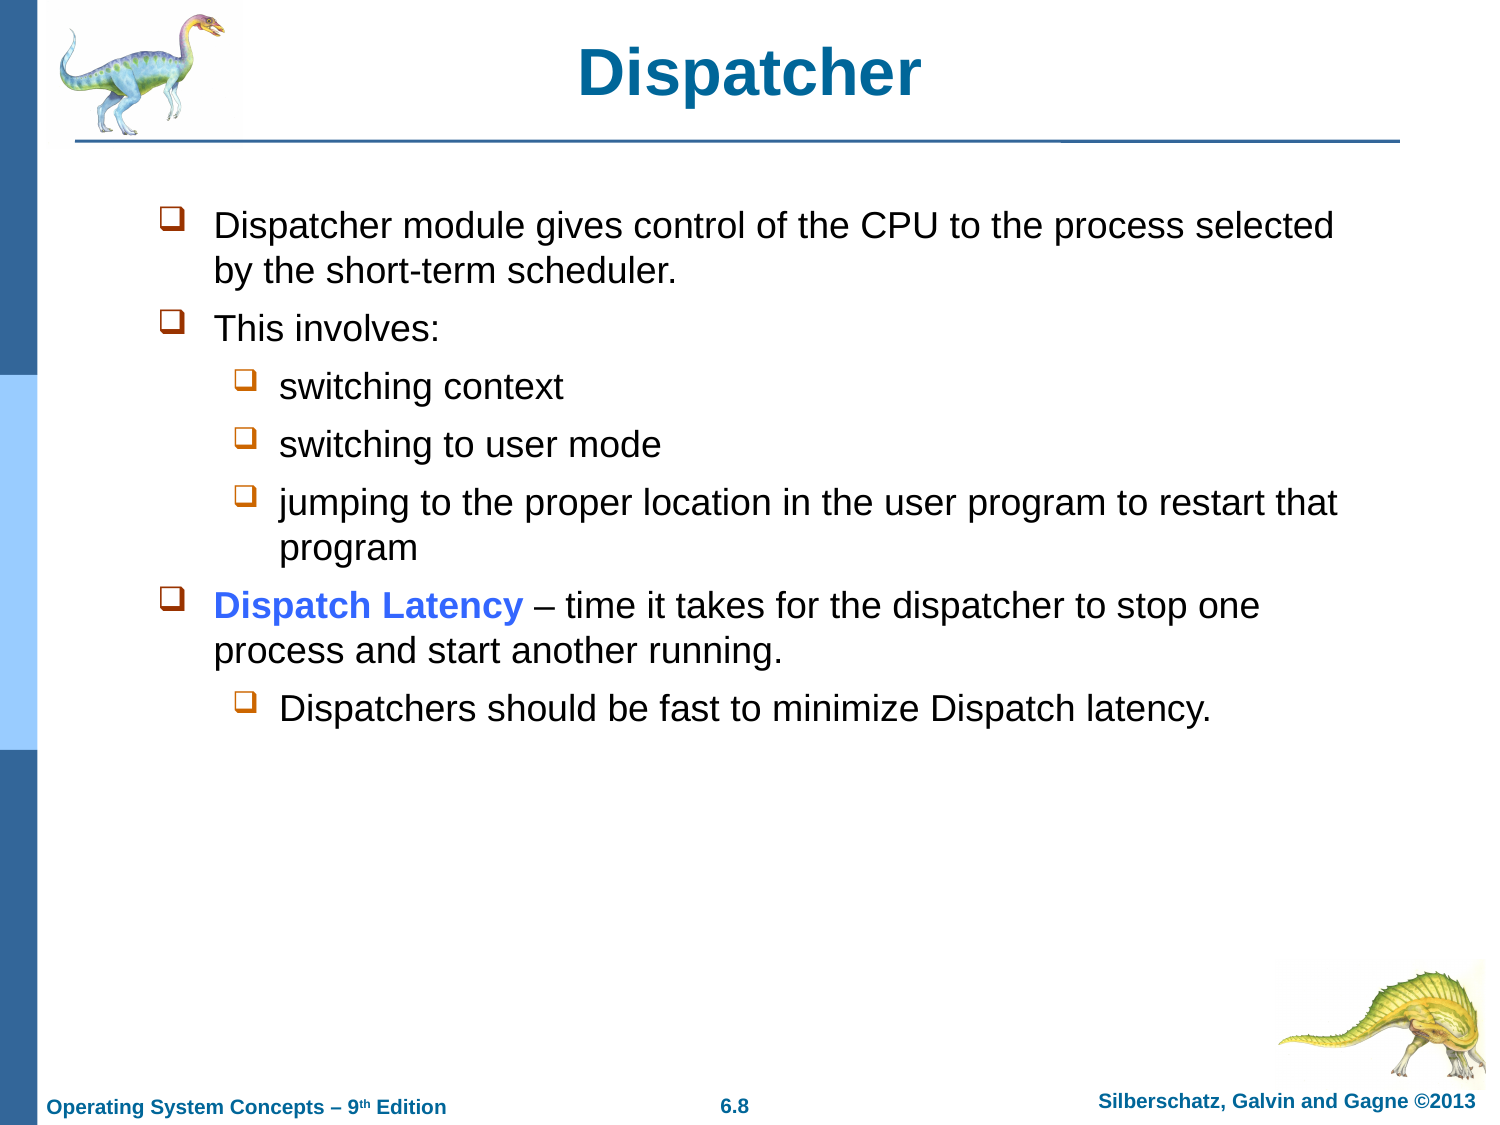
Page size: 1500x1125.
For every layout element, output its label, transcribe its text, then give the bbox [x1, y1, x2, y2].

picture [1275, 959, 1486, 1090]
list Dispatcher module gives control of the CPU to the process selected by the short-term scheduler. This involves: switching context switching to user mode jumping to the proper location in the user program to restart that program Dispatch Latency – time it takes for the dispatcher to stop one process and start another running. Dispatchers should be fast to minimize Dispatch latency. [142, 193, 1357, 929]
picture [46, 0, 243, 149]
title Dispatcher [75, 21, 1425, 117]
